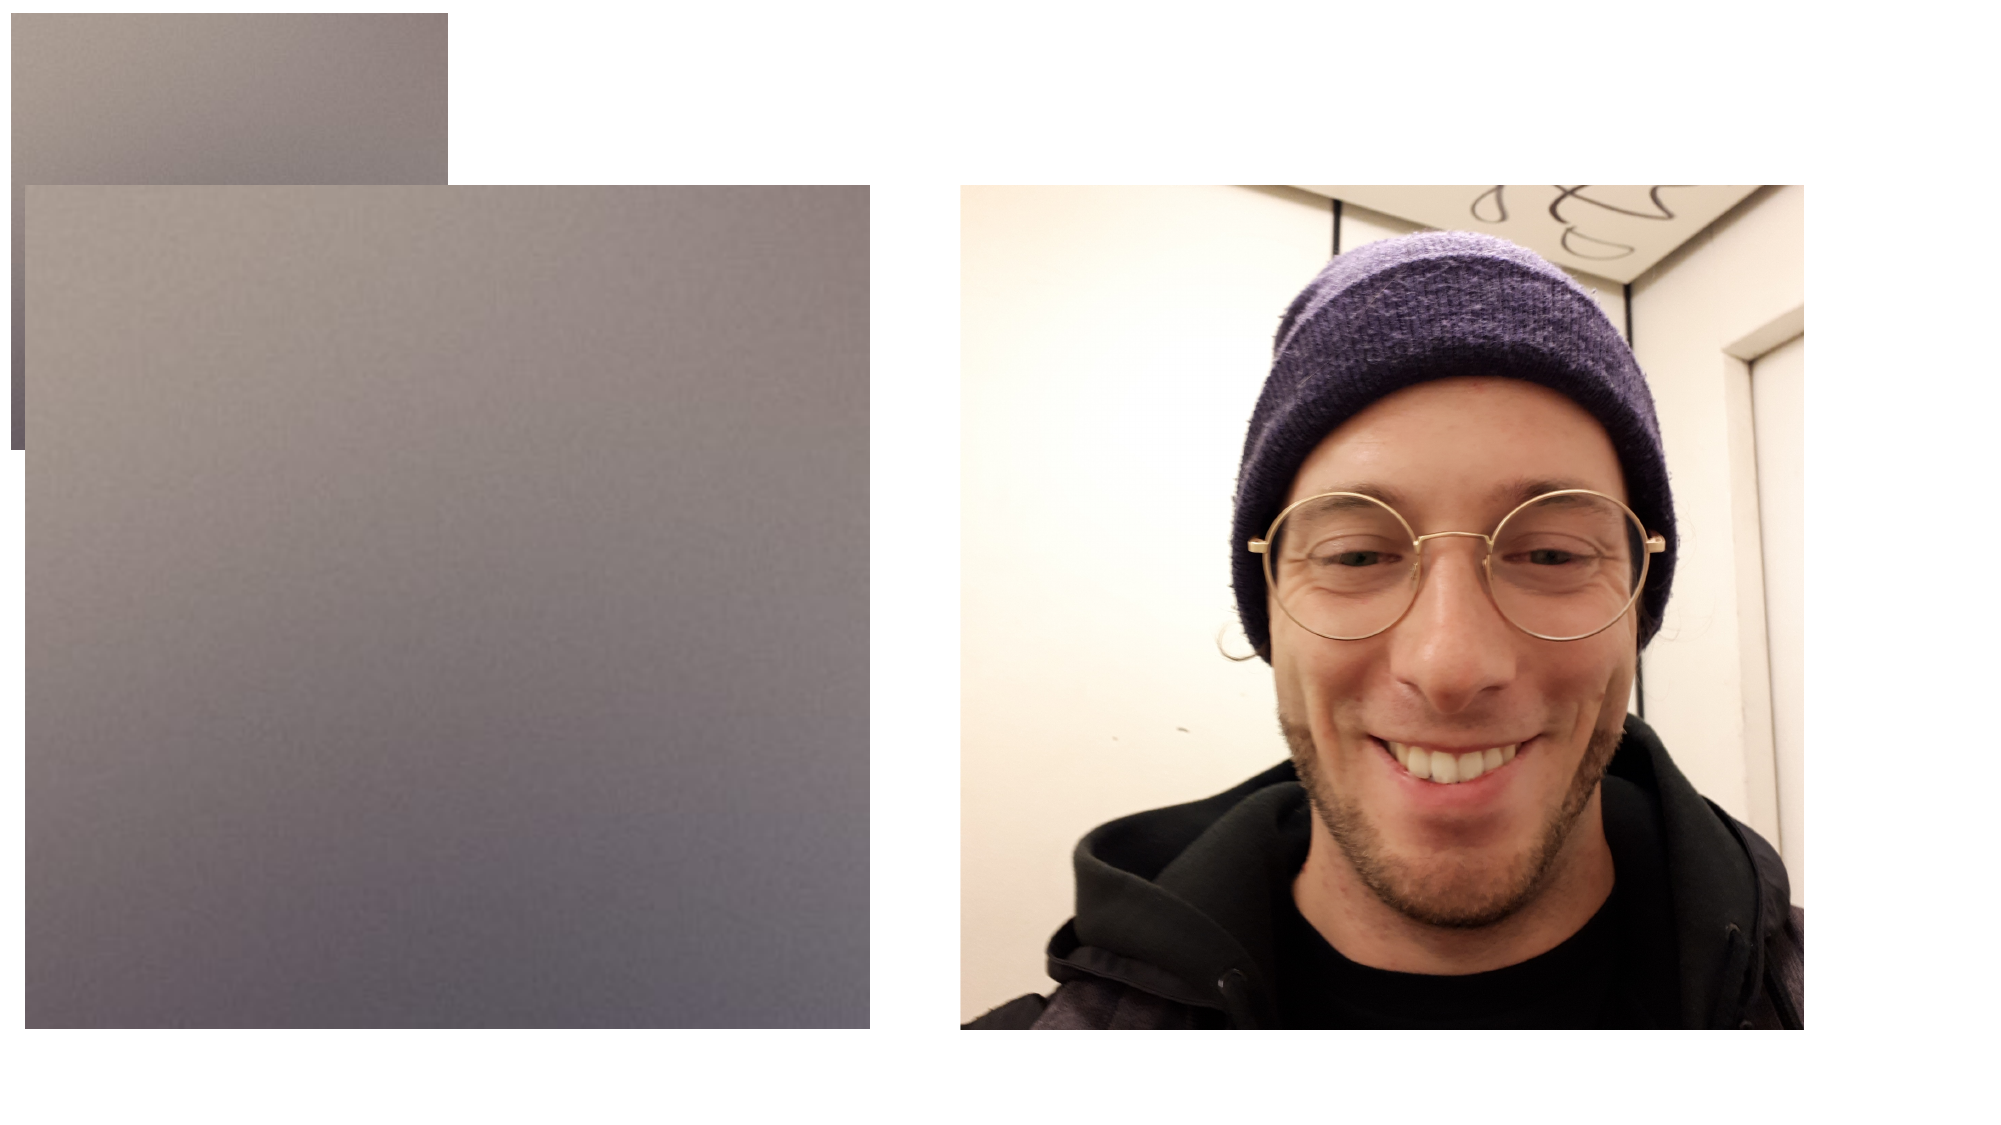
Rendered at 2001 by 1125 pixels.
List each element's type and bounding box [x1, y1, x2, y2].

picture [959, 185, 1804, 1030]
picture [11, 13, 870, 1030]
